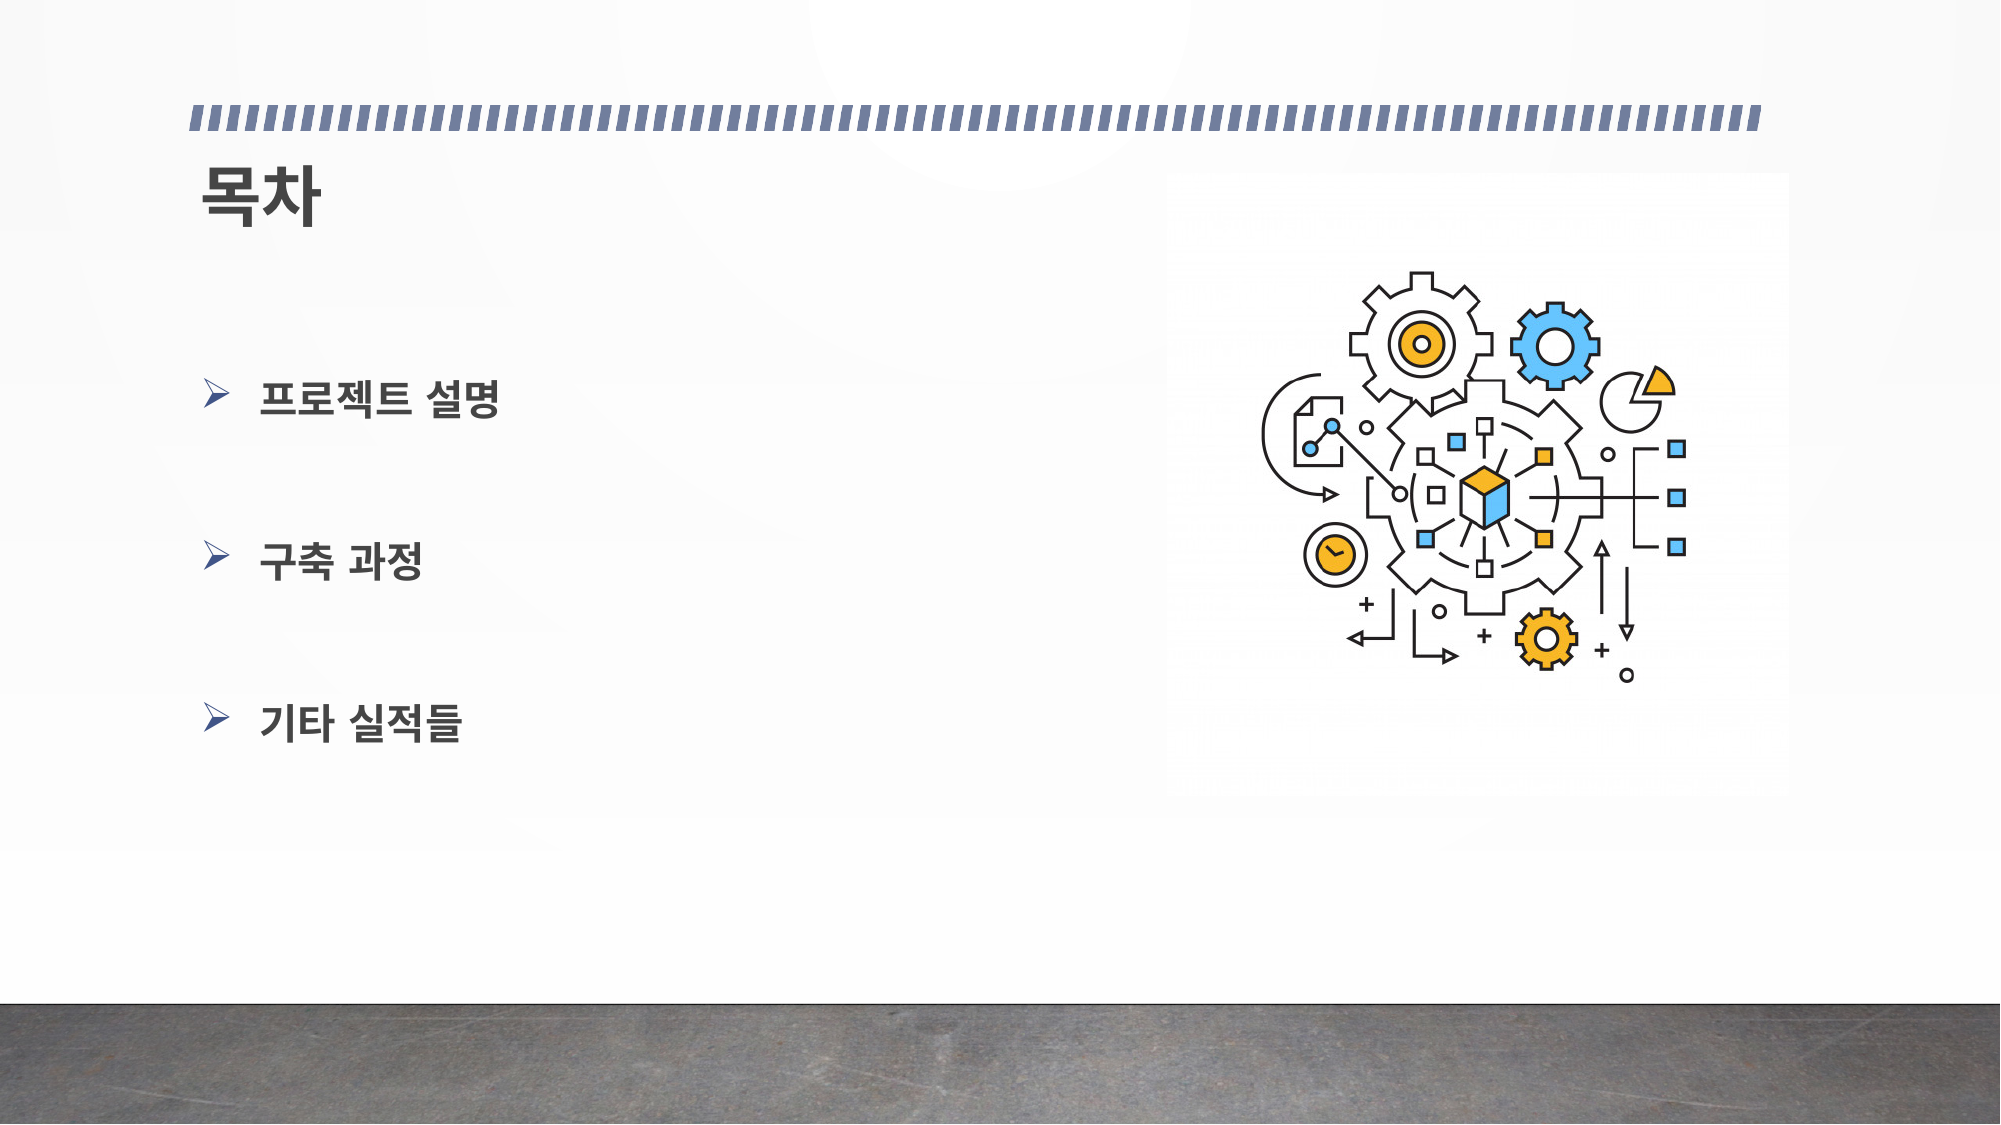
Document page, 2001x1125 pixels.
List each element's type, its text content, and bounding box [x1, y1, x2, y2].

picture [0, 1004, 2000, 1124]
picture [1166, 173, 1790, 796]
list 프로젝트 설명 구축 과정 기타 실적들 [185, 356, 1761, 897]
title 목차 [185, 156, 1761, 329]
